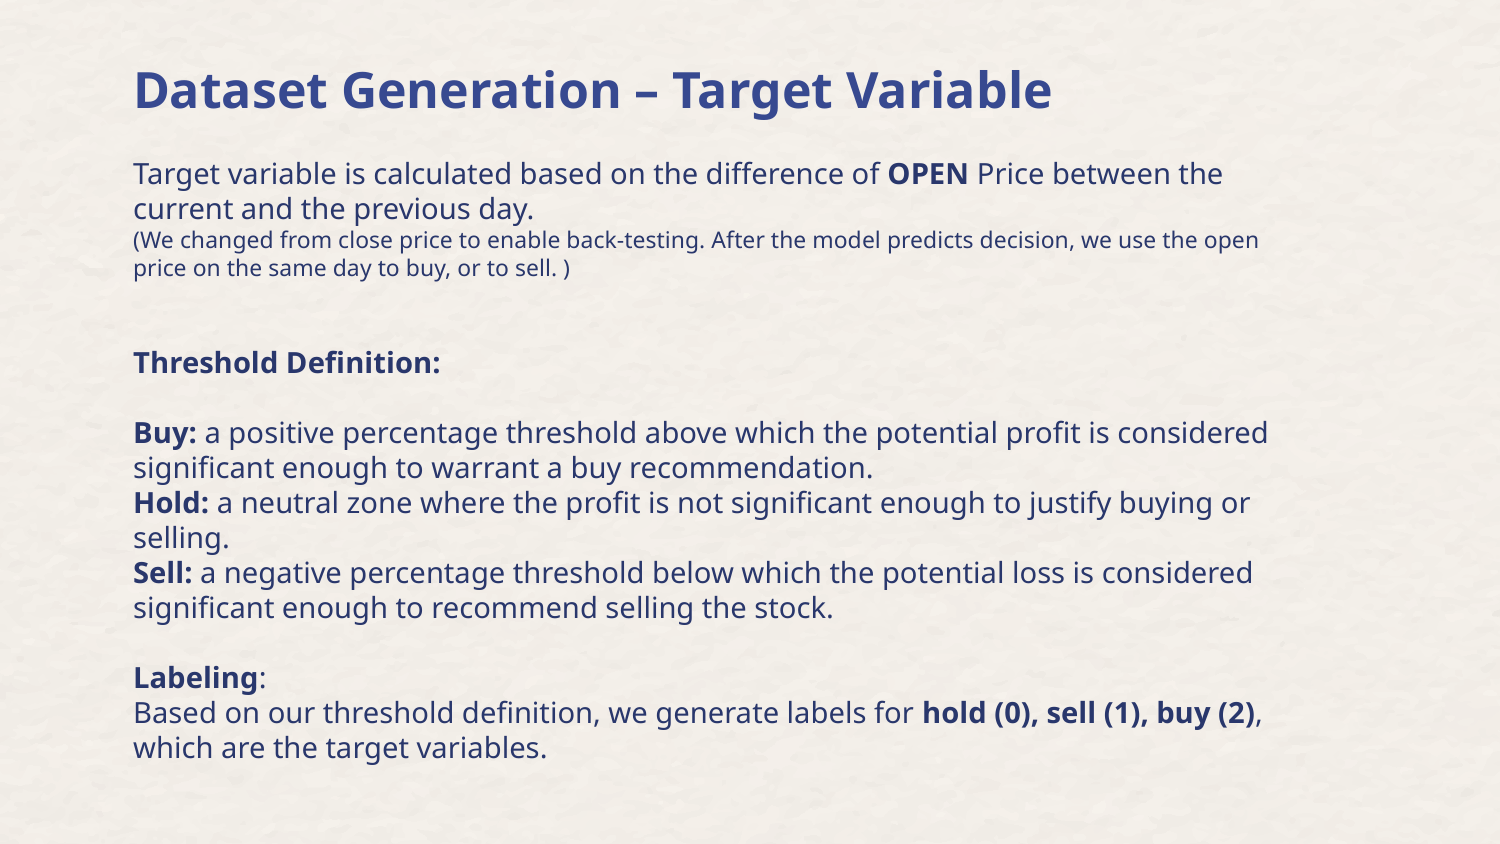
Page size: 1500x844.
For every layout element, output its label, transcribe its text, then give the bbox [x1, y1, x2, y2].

text_box Threshold Definition: Buy: a positive percentage threshold above which the potential profit is considered significant enough to warrant a buy recommendation. Hold: a neutral zone where the profit is not significant enough to justify buying or selling. Sell: a negative percentage threshold below which the potential loss is considered significant enough to recommend selling the stock. Labeling: Based on our threshold definition, we generate labels for hold (0), sell (1), buy (2), which are the target variables. [118, 329, 1306, 619]
title Dataset Generation – Target Variable [118, 43, 1401, 138]
text_box Target variable is calculated based on the difference of OPEN Price between the current and the previous day. (We changed from close price to enable back-testing. After the model predicts decision, we use the open price on the same day to buy, or to sell. ) [118, 140, 1306, 329]
